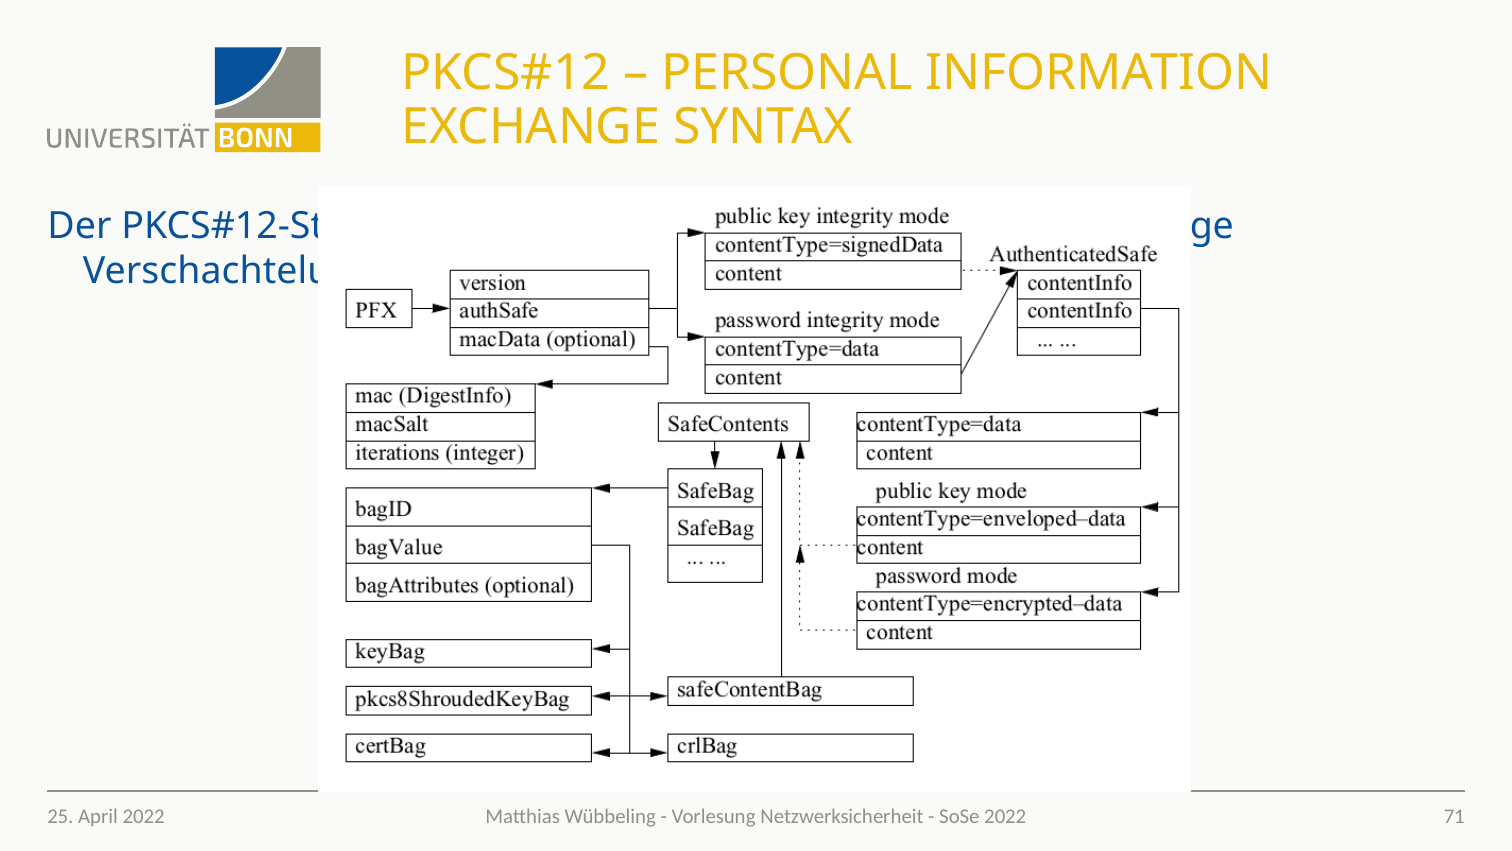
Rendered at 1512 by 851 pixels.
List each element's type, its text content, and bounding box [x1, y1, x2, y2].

title PKCS#12 – Personal information exchange syntax [401, 47, 1465, 154]
footer Matthias Wübbeling - Vorlesung Netzwerksicherheit - SoSe 2022 [342, 800, 1170, 839]
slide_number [47, 791, 189, 839]
slide_number 71 [1370, 791, 1465, 839]
list Der PKCS#12-Standard ist sehr komplex und erlaubt (fast) beliebige Verschachtelungen von Schlüsselmaterial [47, 200, 313, 745]
list Der PKCS#12-Standard ist sehr komplex und erlaubt (fast) beliebige Verschachtelungen von Schlüsselmaterial [1195, 200, 1465, 745]
picture [318, 186, 1191, 792]
